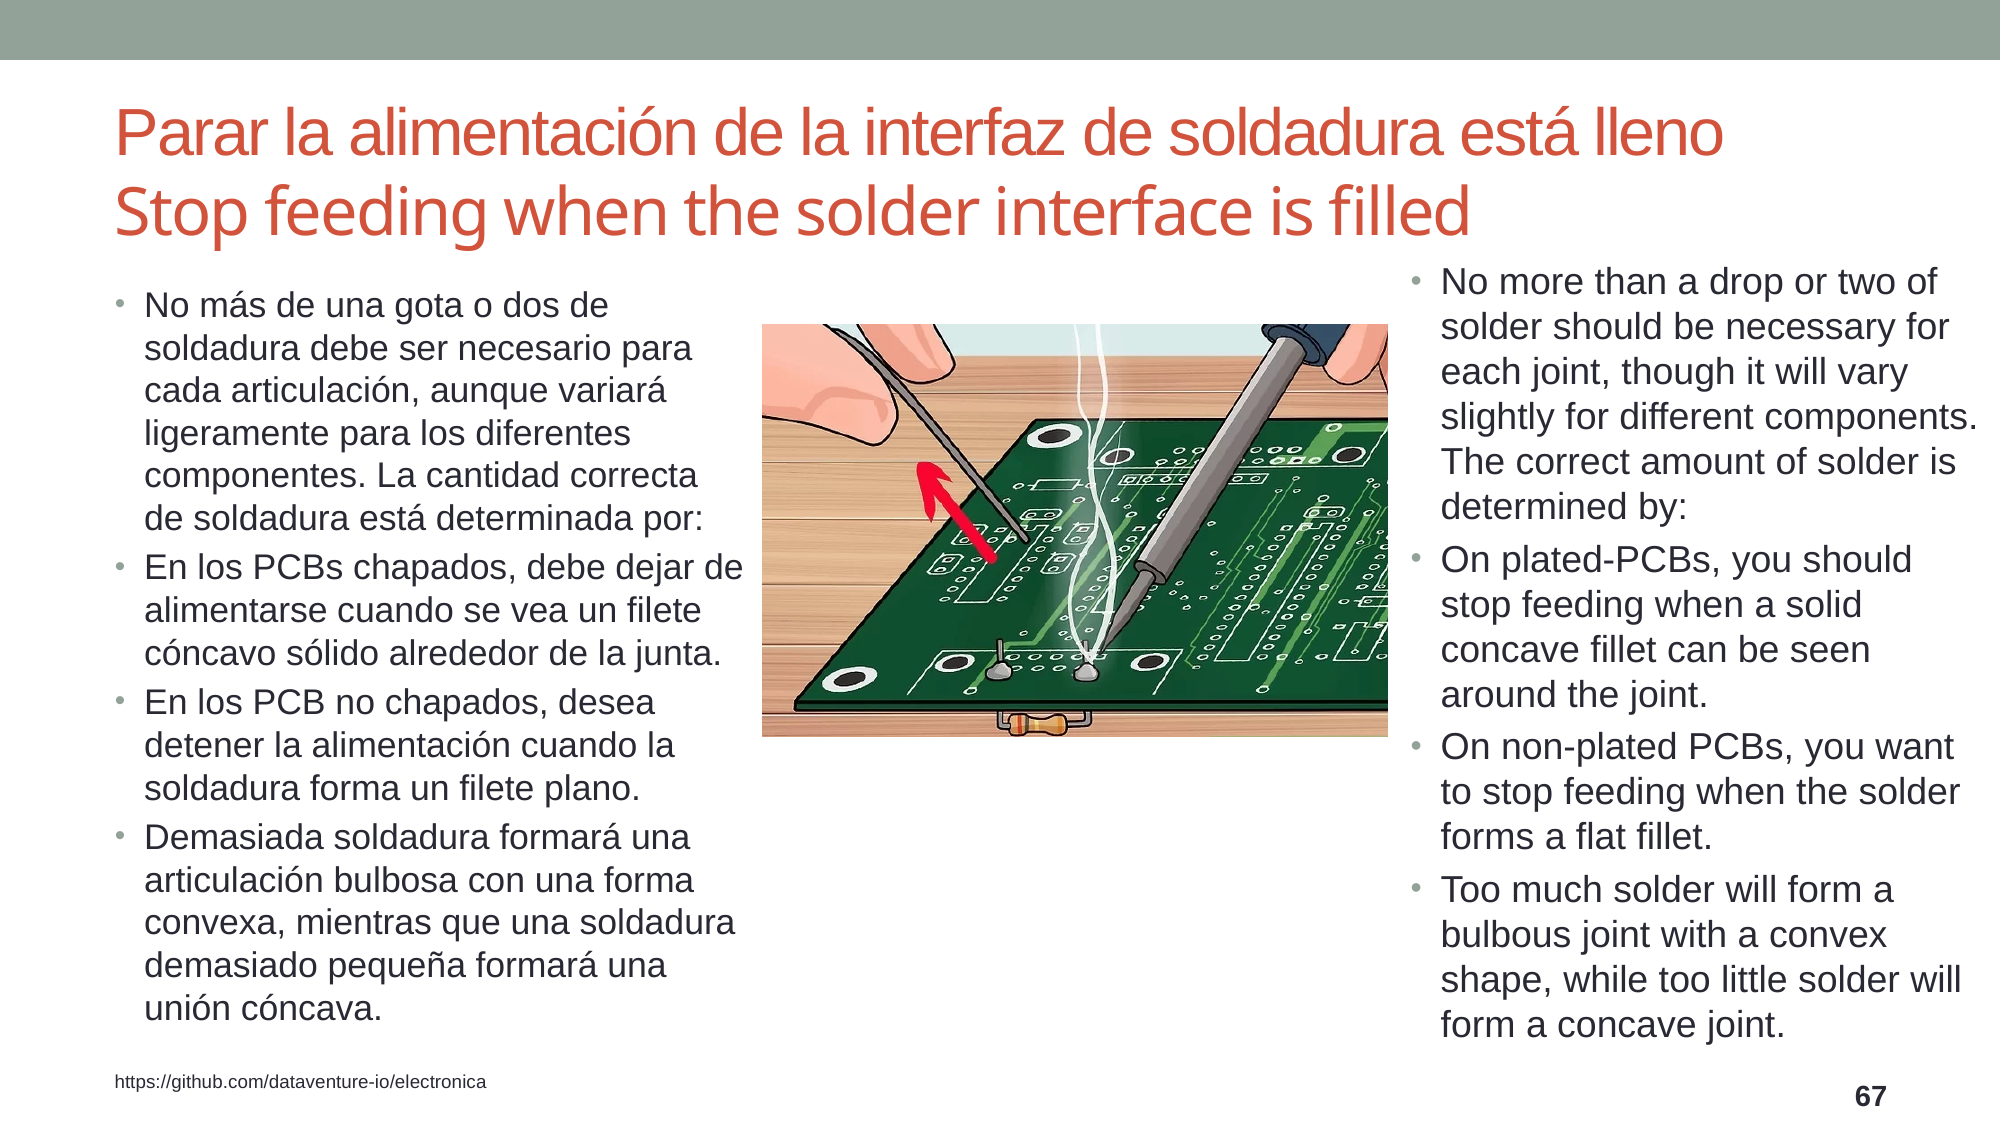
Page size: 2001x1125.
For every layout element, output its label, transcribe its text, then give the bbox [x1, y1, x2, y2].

slide_number 67 [1585, 1068, 1903, 1123]
list No más de una gota o dos de soldadura debe ser necesario para cada articulación, aunque variará ligeramente para los diferentes componentes. La cantidad correcta de soldadura está determinada por: En los PCBs chapados, debe dejar de alimentarse cuando se vea un filete cóncavo sólido alrededor de la junta. En los PCB no chapados, desea detener la alimentación cuando la soldadura forma un filete plano. Demasiada soldadura formará una articulación bulbosa con una forma convexa, mientras que una soldadura demasiado pequeña formará una unión cóncava. [99, 274, 763, 1049]
title Parar la alimentación de la interfaz de soldadura está lleno Stop feeding when the solder interface is filled [99, 87, 1900, 250]
list No more than a drop or two of solder should be necessary for each joint, though it will vary slightly for different components. The correct amount of solder is determined by: On plated-PCBs, you should stop feeding when a solid concave fillet can be seen around the joint. On non-plated PCBs, you want to stop feeding when the solder forms a flat fillet. Too much solder will form a bulbous joint with a convex shape, while too little solder will form a concave joint. [1395, 249, 2000, 1024]
picture [761, 324, 1388, 737]
